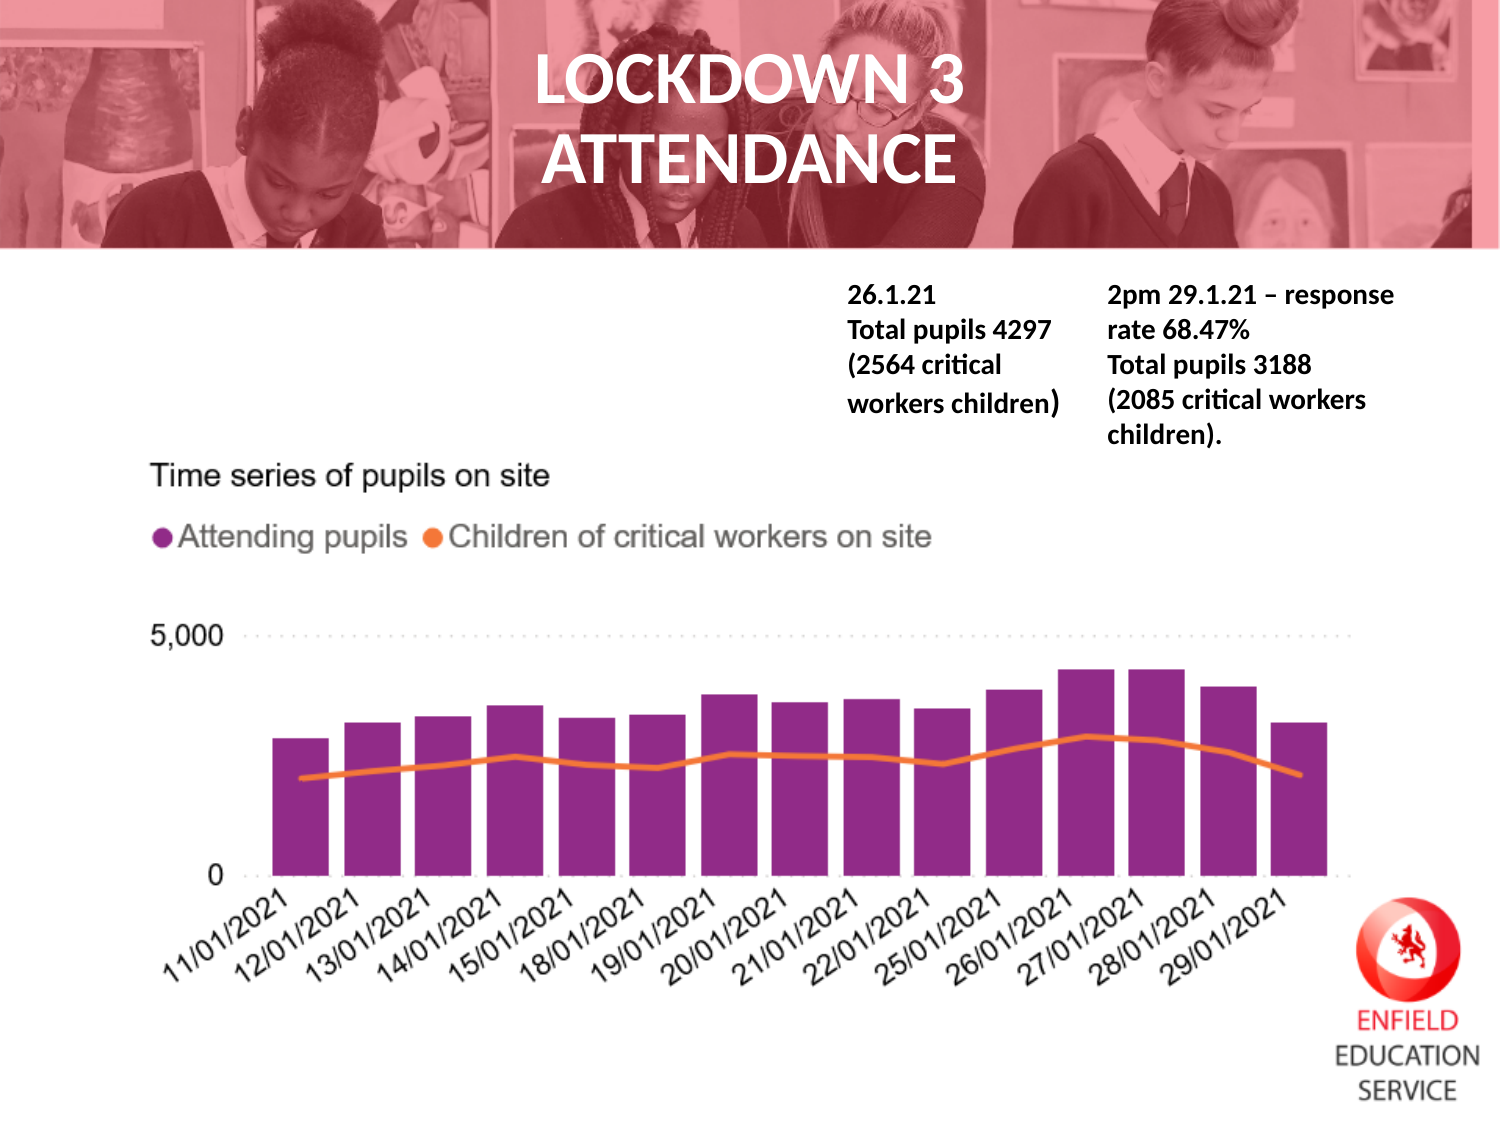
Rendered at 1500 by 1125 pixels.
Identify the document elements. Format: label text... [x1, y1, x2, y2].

list LOCKDOWN 3 ATTENDANCE [425, 30, 1075, 232]
text_box 2pm 29.1.21 – response rate 68.47% Total pupils 3188 (2085 critical workers children). [1092, 267, 1459, 483]
text_box 26.1.21 Total pupils 4297 (2564 critical workers children) [832, 267, 1093, 428]
picture [0, 0, 1500, 1125]
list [146, 460, 1354, 1006]
